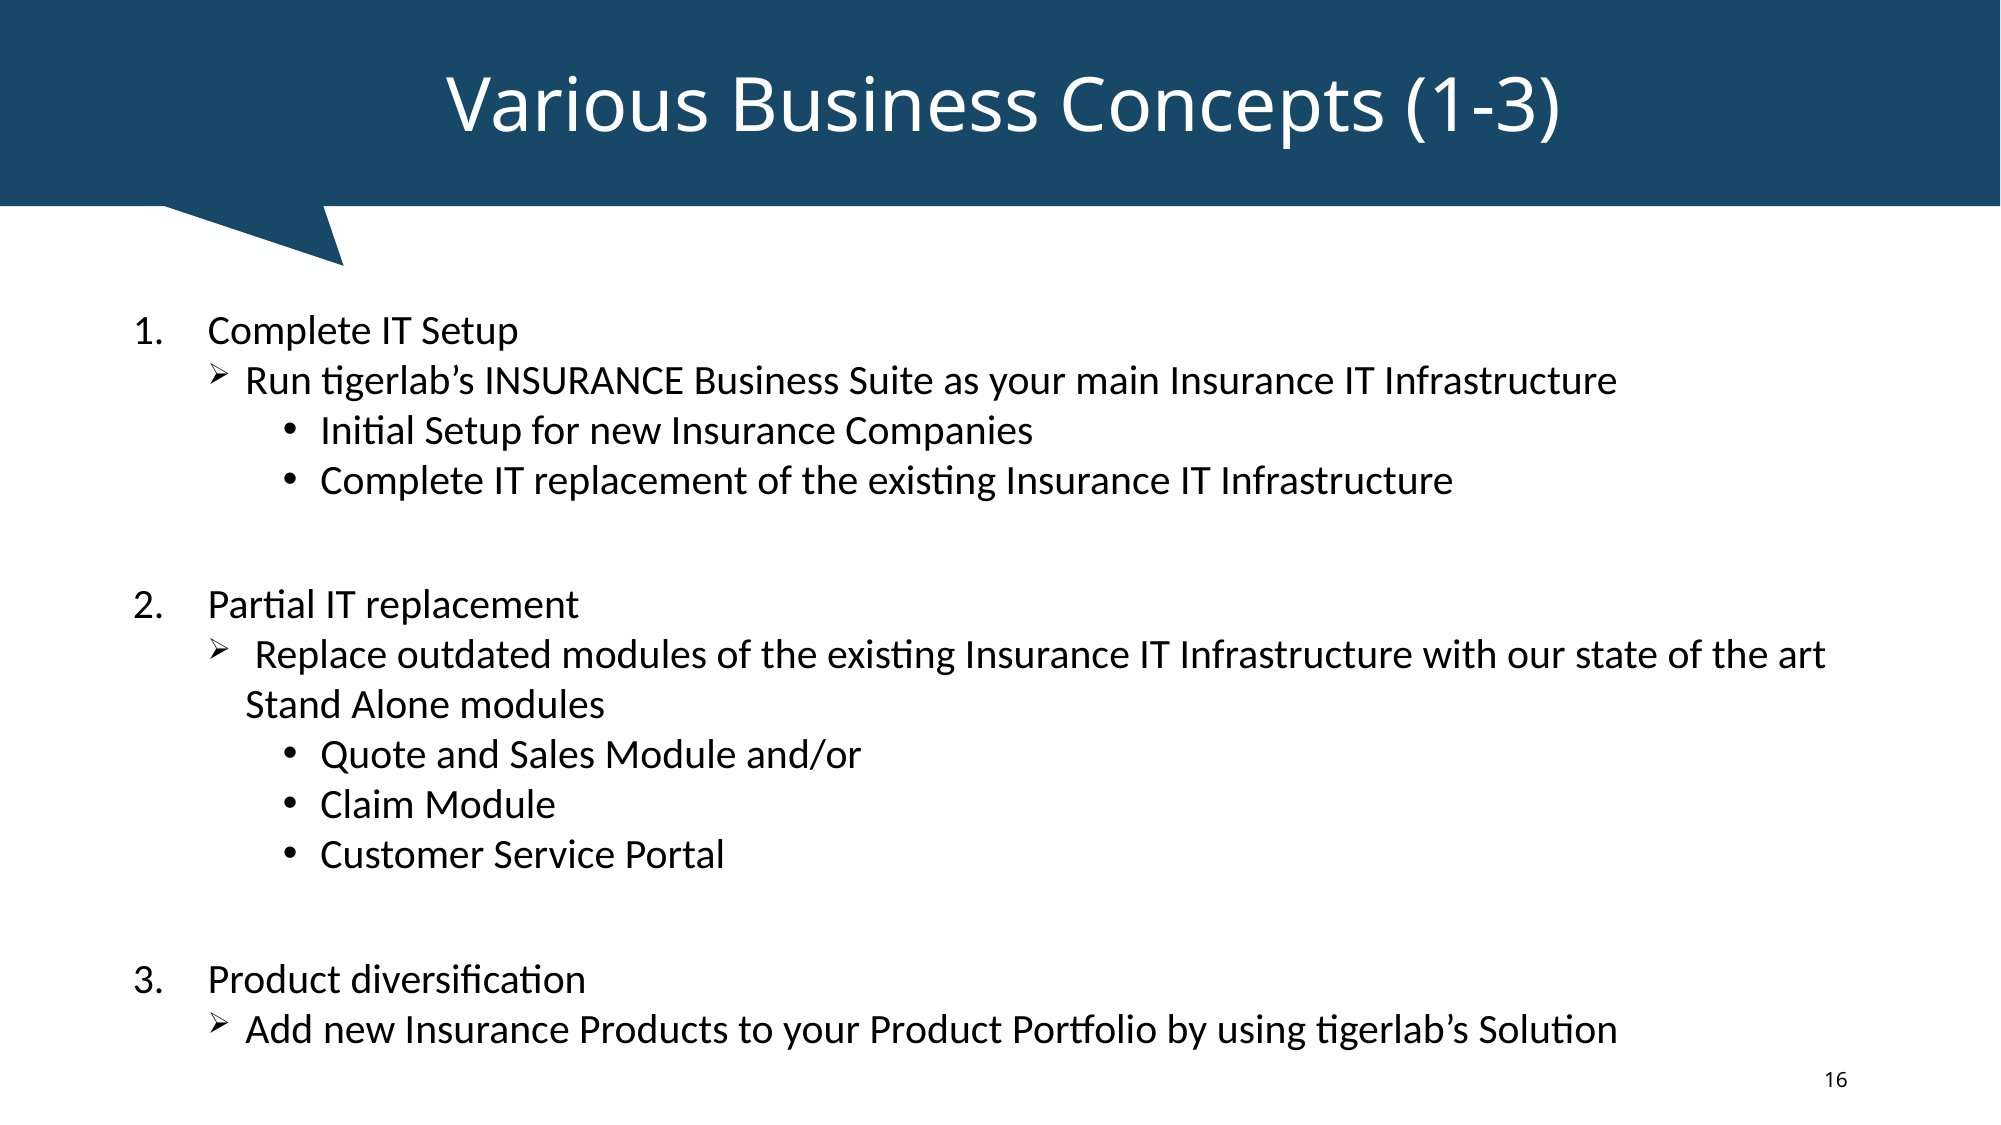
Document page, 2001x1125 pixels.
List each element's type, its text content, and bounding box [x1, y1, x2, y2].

slide_number 16 [1412, 1042, 1863, 1103]
list Complete IT Setup Run tigerlab’s INSURANCE Business Suite as your main Insurance IT Infrastructure Initial Setup for new Insurance Companies Complete IT replacement of the existing Insurance IT Infrastructure Partial IT replacement Replace outdated modules of the existing Insurance IT Infrastructure with our state of the art Stand Alone modules Quote and Sales Module and/or Claim Module Customer Service Portal Product diversification Add new Insurance Products to your Product Portfolio by using tigerlab’s Solution [118, 295, 1981, 1010]
title Various Business Concepts (1-3) [141, 59, 1867, 277]
